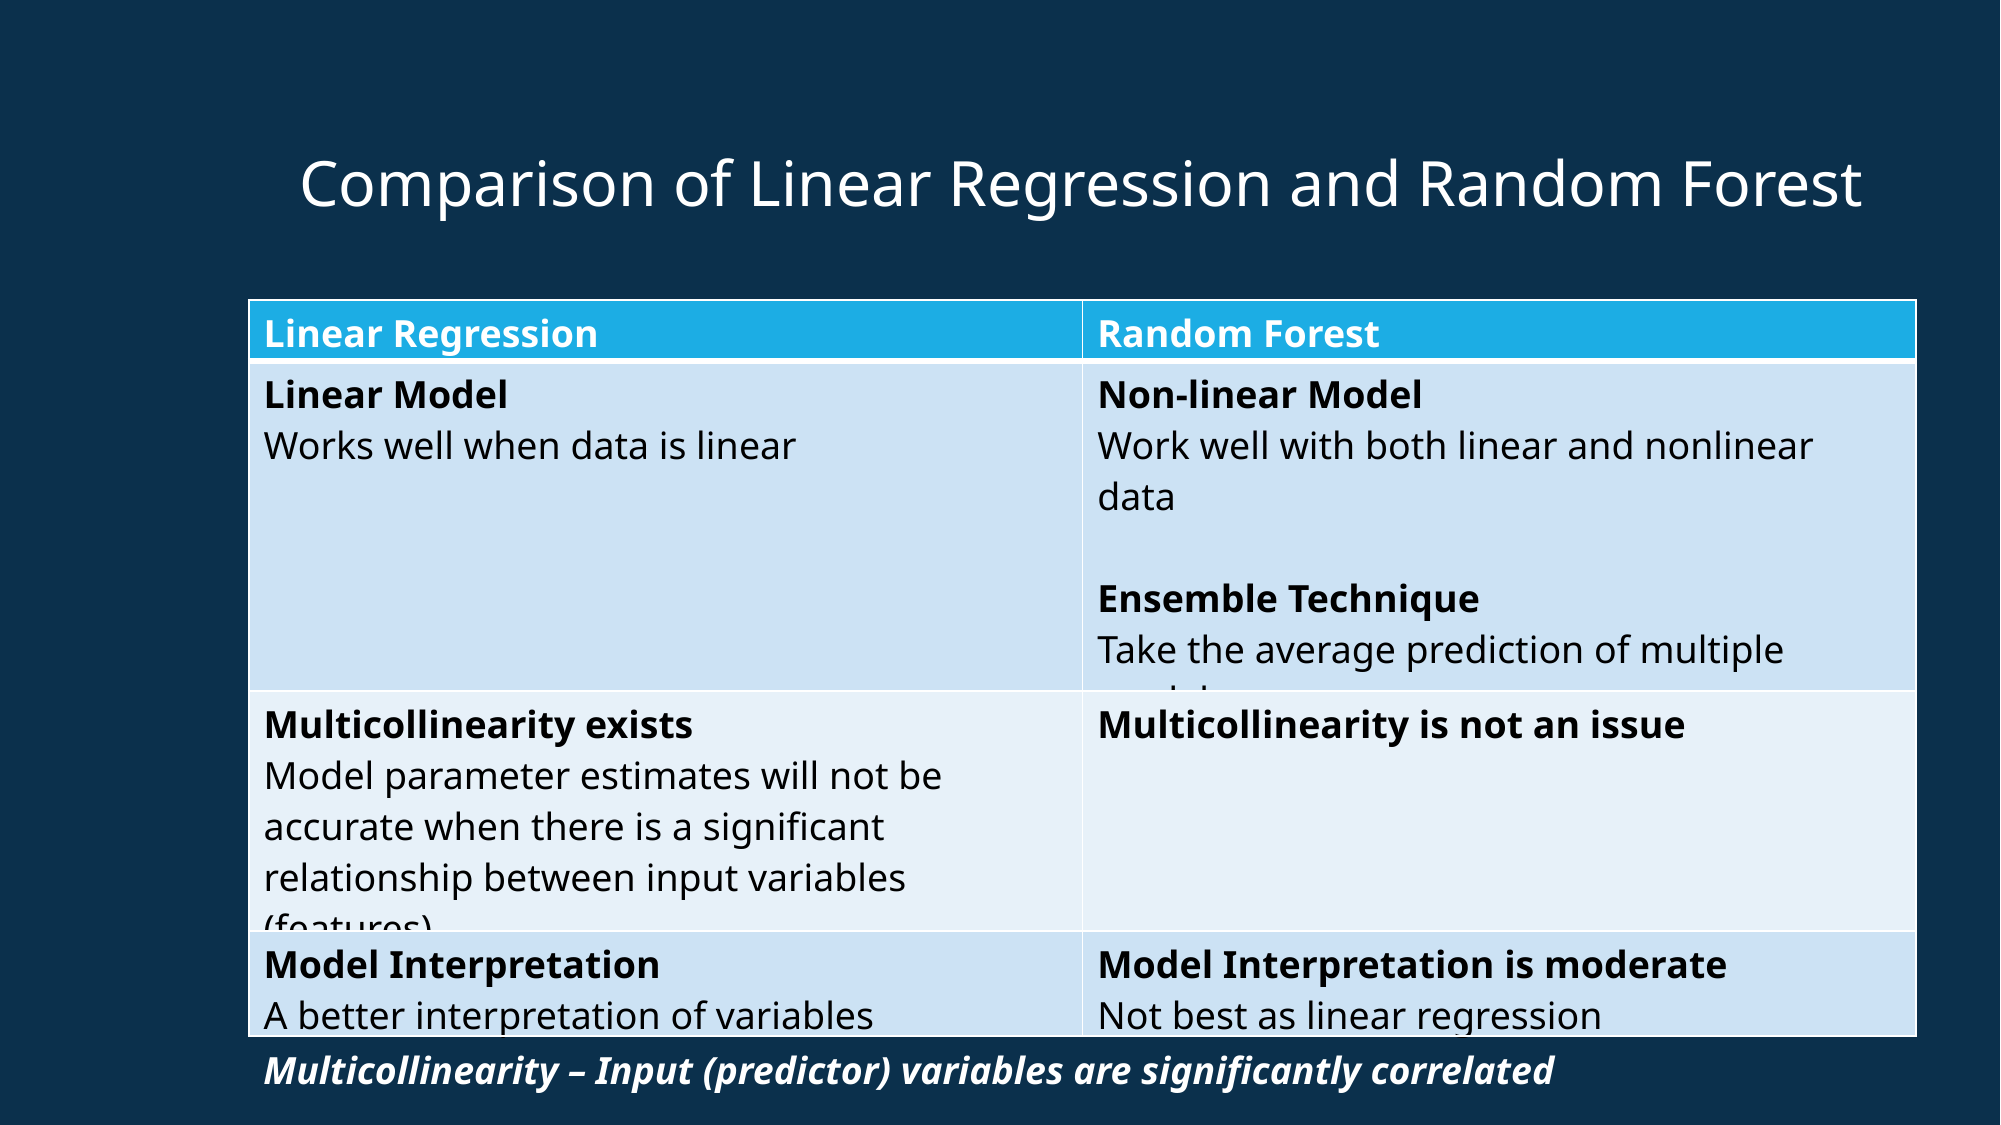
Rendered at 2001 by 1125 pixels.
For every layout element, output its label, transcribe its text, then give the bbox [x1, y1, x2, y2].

table_cell Model Interpretation is moderate Not best as linear regression [1083, 932, 1915, 1035]
table_cell Linear Model Works well when data is linear [250, 364, 1082, 690]
table_header Random Forest [1083, 301, 1915, 358]
text_box Comparison of Linear Regression and Random Forest [284, 136, 1881, 226]
table_header Linear Regression [250, 301, 1082, 358]
table_cell Multicollinearity is not an issue [1083, 692, 1915, 930]
table_cell Non-linear Model Work well with both linear and nonlinear data Ensemble Technique Take the average prediction of multiple models [1083, 364, 1915, 690]
table_cell Multicollinearity exists Model parameter estimates will not be accurate when there is a significant relationship between input variables (features) [250, 692, 1082, 930]
text_box Multicollinearity – Input (predictor) variables are significantly correlated [248, 1039, 1677, 1100]
table_cell Model Interpretation A better interpretation of variables [250, 932, 1082, 1035]
